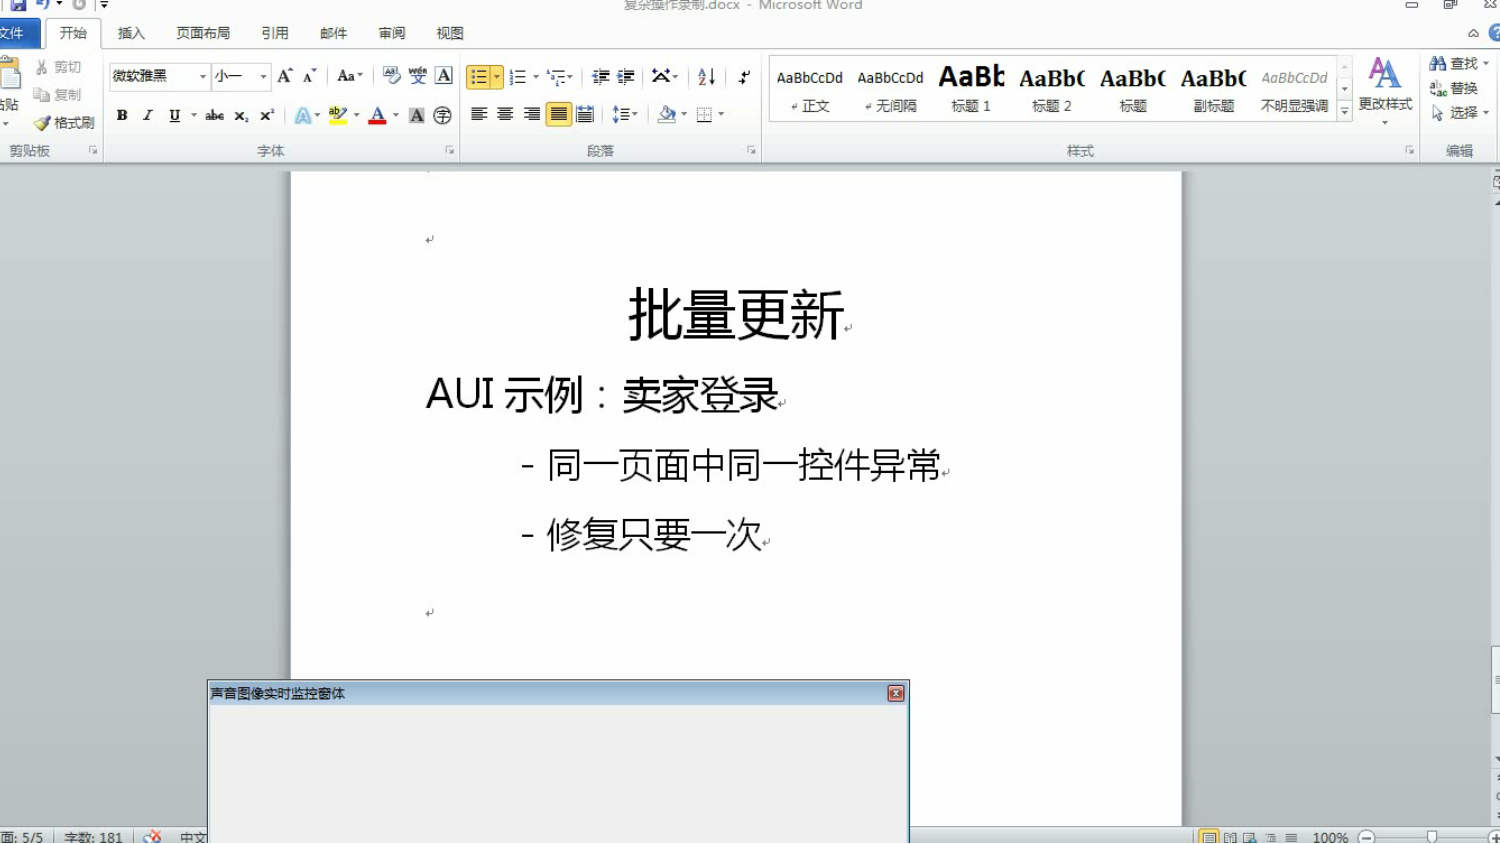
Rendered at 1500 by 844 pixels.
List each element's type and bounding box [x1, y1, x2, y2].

text_box [0, 0, 1500, 844]
